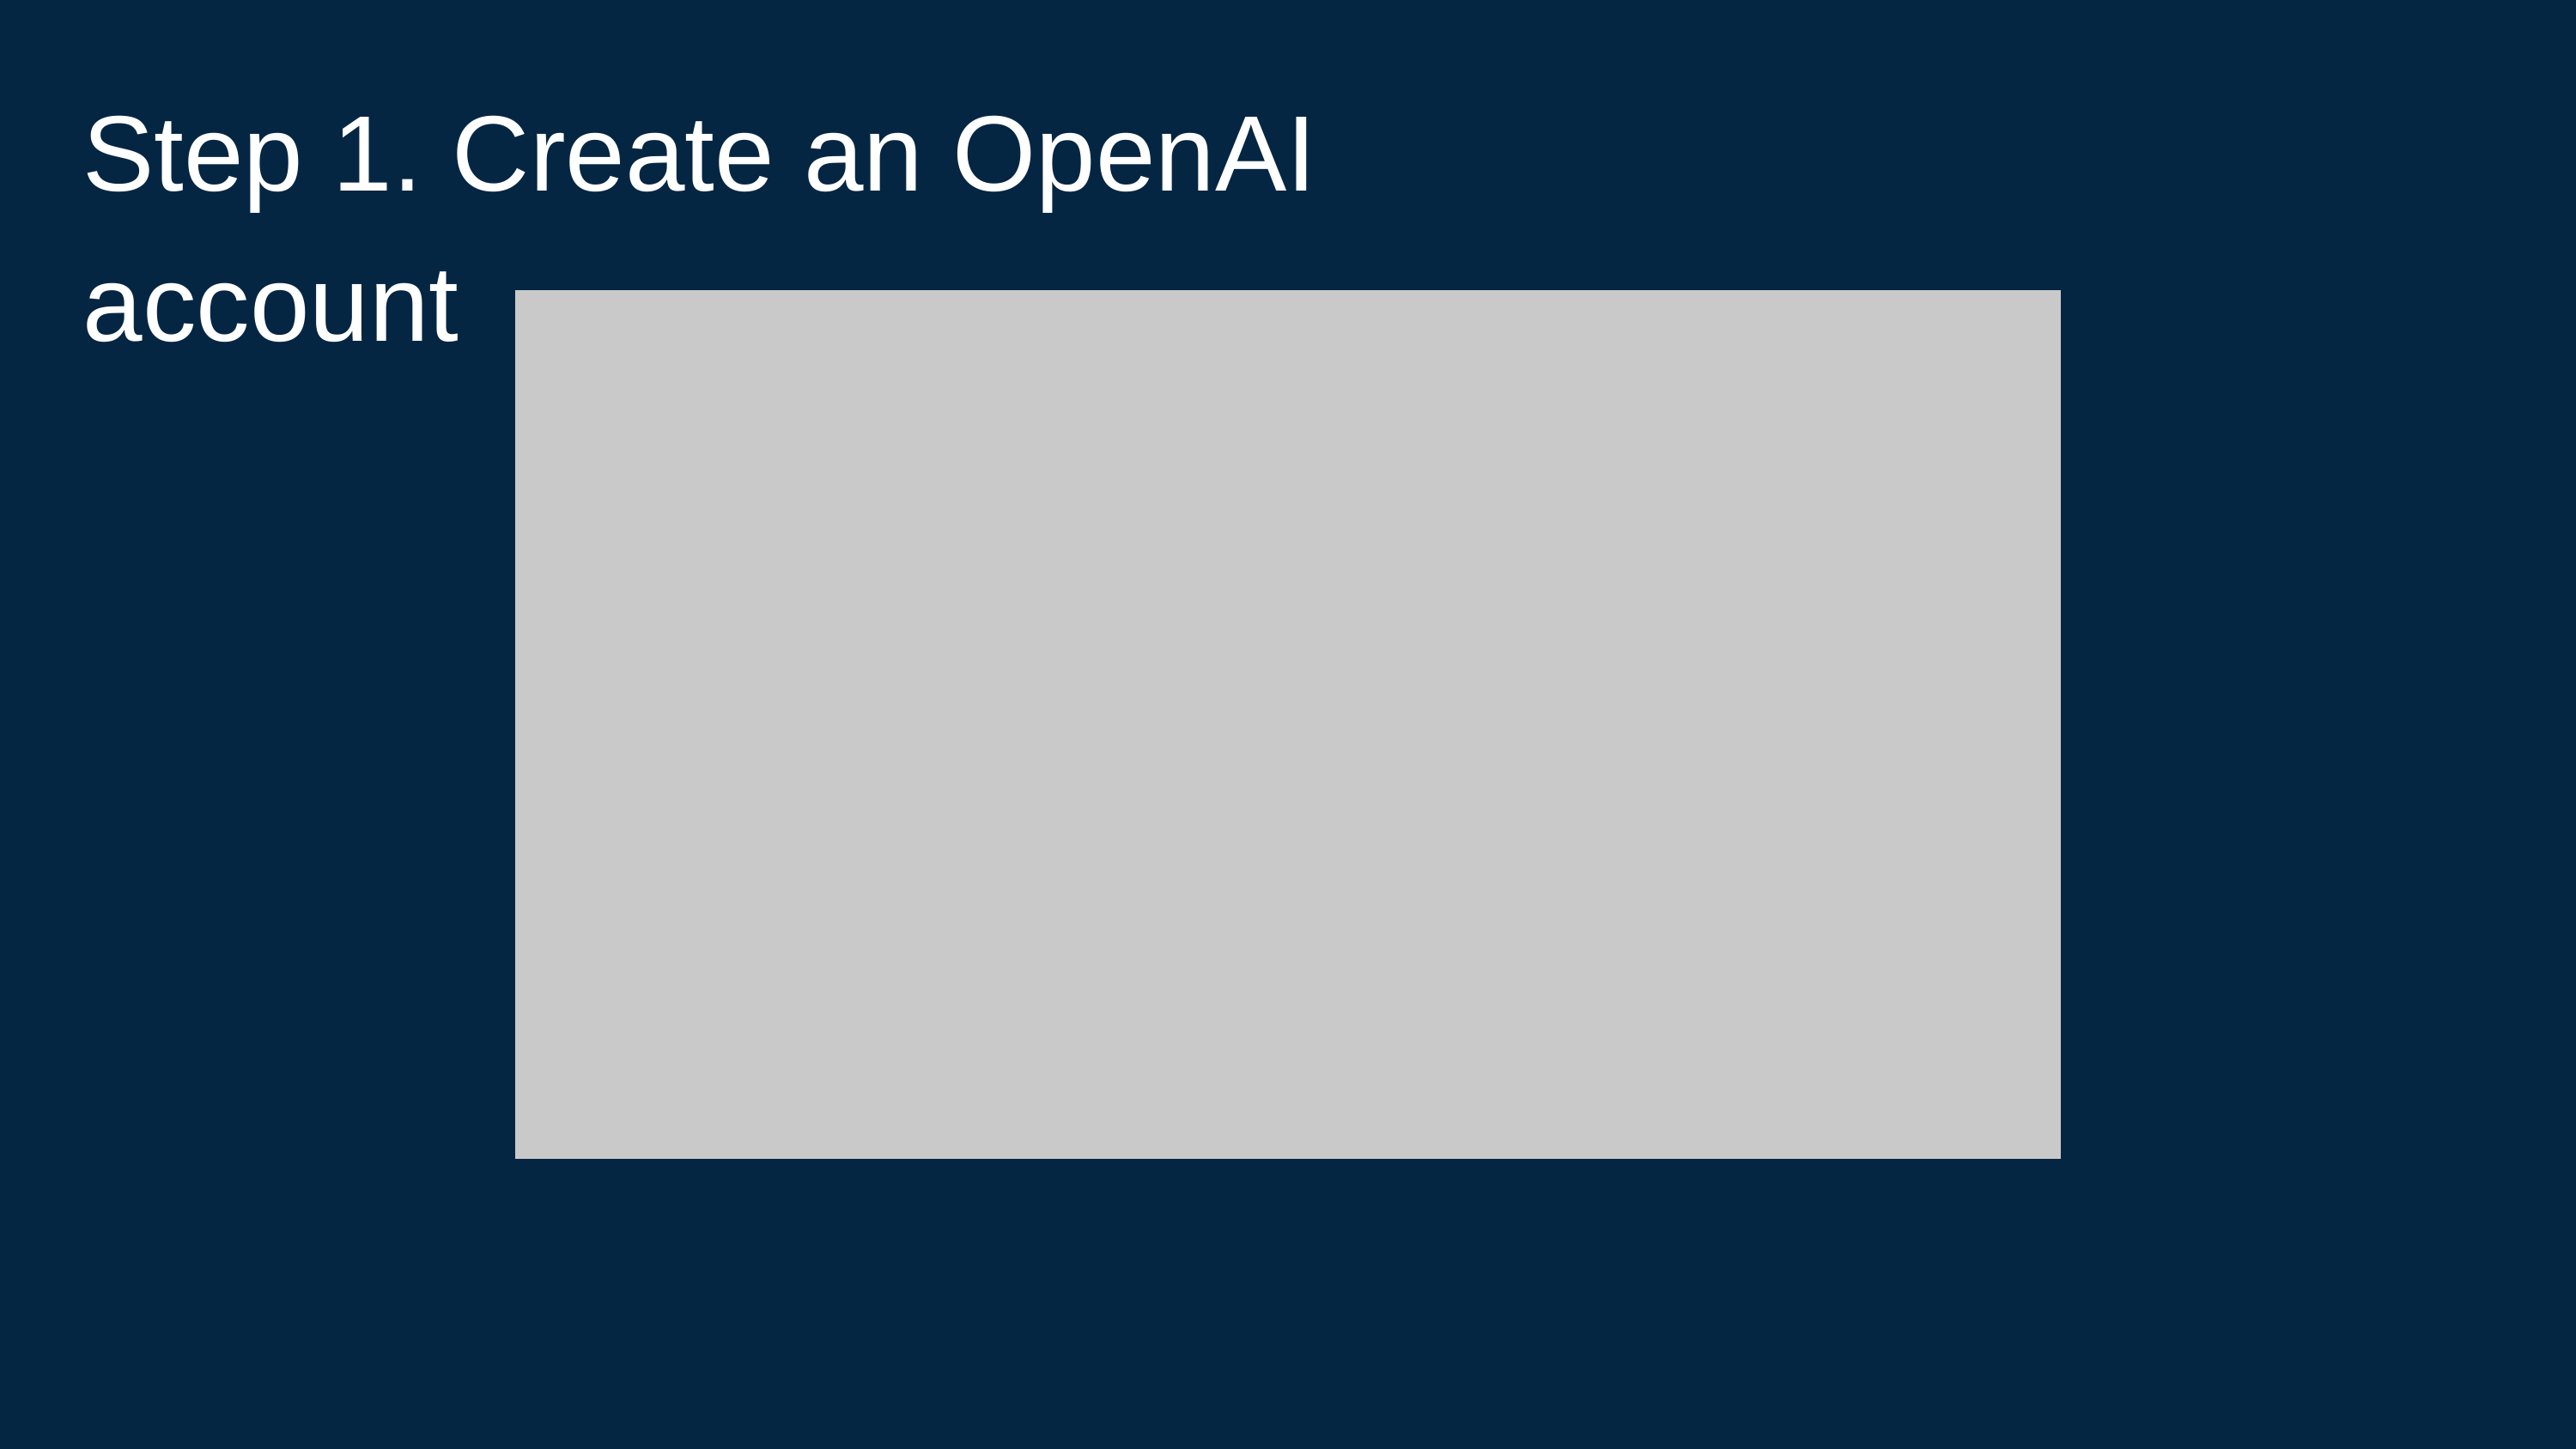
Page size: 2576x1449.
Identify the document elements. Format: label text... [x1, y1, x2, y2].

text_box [514, 289, 2062, 1160]
text_box Step 1. Create an OpenAI account [82, 62, 1615, 363]
